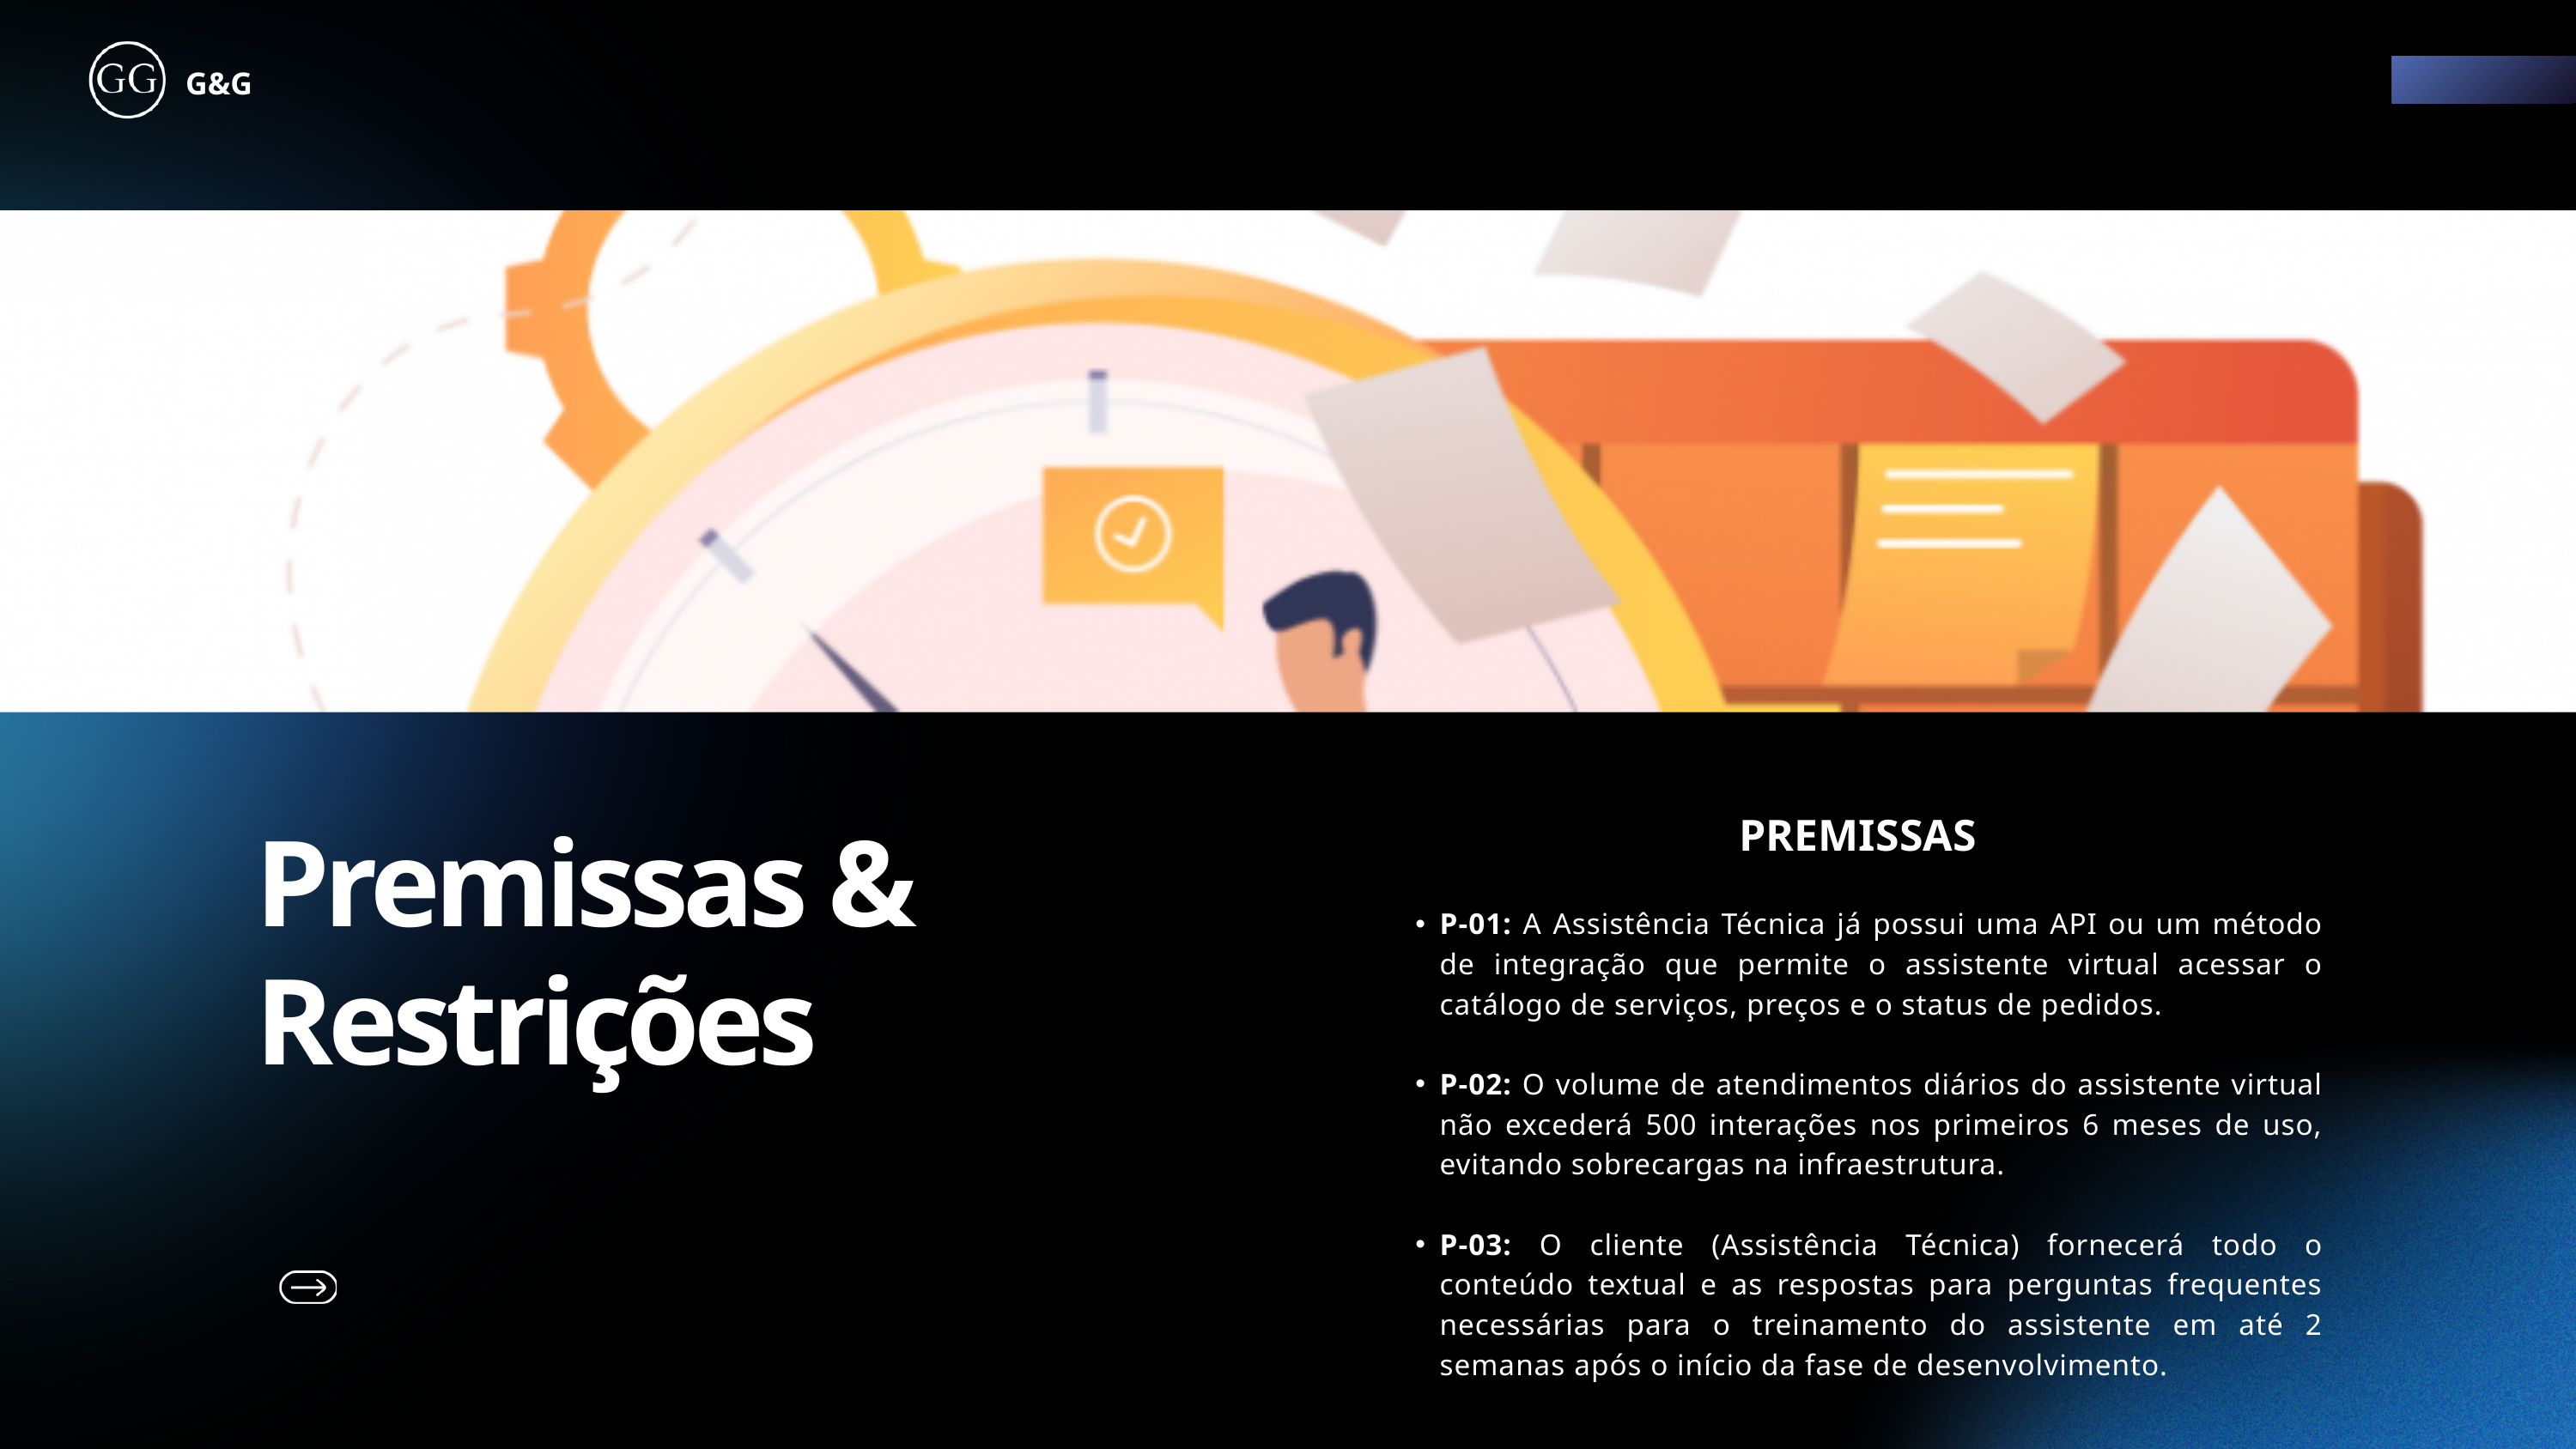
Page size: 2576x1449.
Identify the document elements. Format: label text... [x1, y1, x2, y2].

text_box [52, 4, 203, 155]
text_box [0, 722, 1010, 1449]
text_box Premissas & Restrições [255, 812, 1065, 1088]
text_box P-01: A Assistência Técnica já possui uma API ou um método de integração que permite o assistente virtual acessar o catálogo de serviços, preços e o status de pedidos. P-02: O volume de atendimentos diários do assistente virtual não excederá 500 interações nos primeiros 6 meses de uso, evitando sobrecargas na infraestrutura. P-03: O cliente (Assistência Técnica) fornecerá todo o conteúdo textual e as respostas para perguntas frequentes necessárias para o treinamento do assistente em até 2 semanas após o início da fase de desenvolvimento. [1390, 900, 2325, 1422]
text_box [1670, 1028, 2576, 1449]
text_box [2391, 56, 2576, 104]
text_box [0, 209, 2576, 712]
text_box PREMISSAS [1390, 812, 2325, 860]
text_box [279, 1270, 337, 1304]
text_box [0, 0, 1010, 207]
text_box G&G [203, 58, 574, 101]
